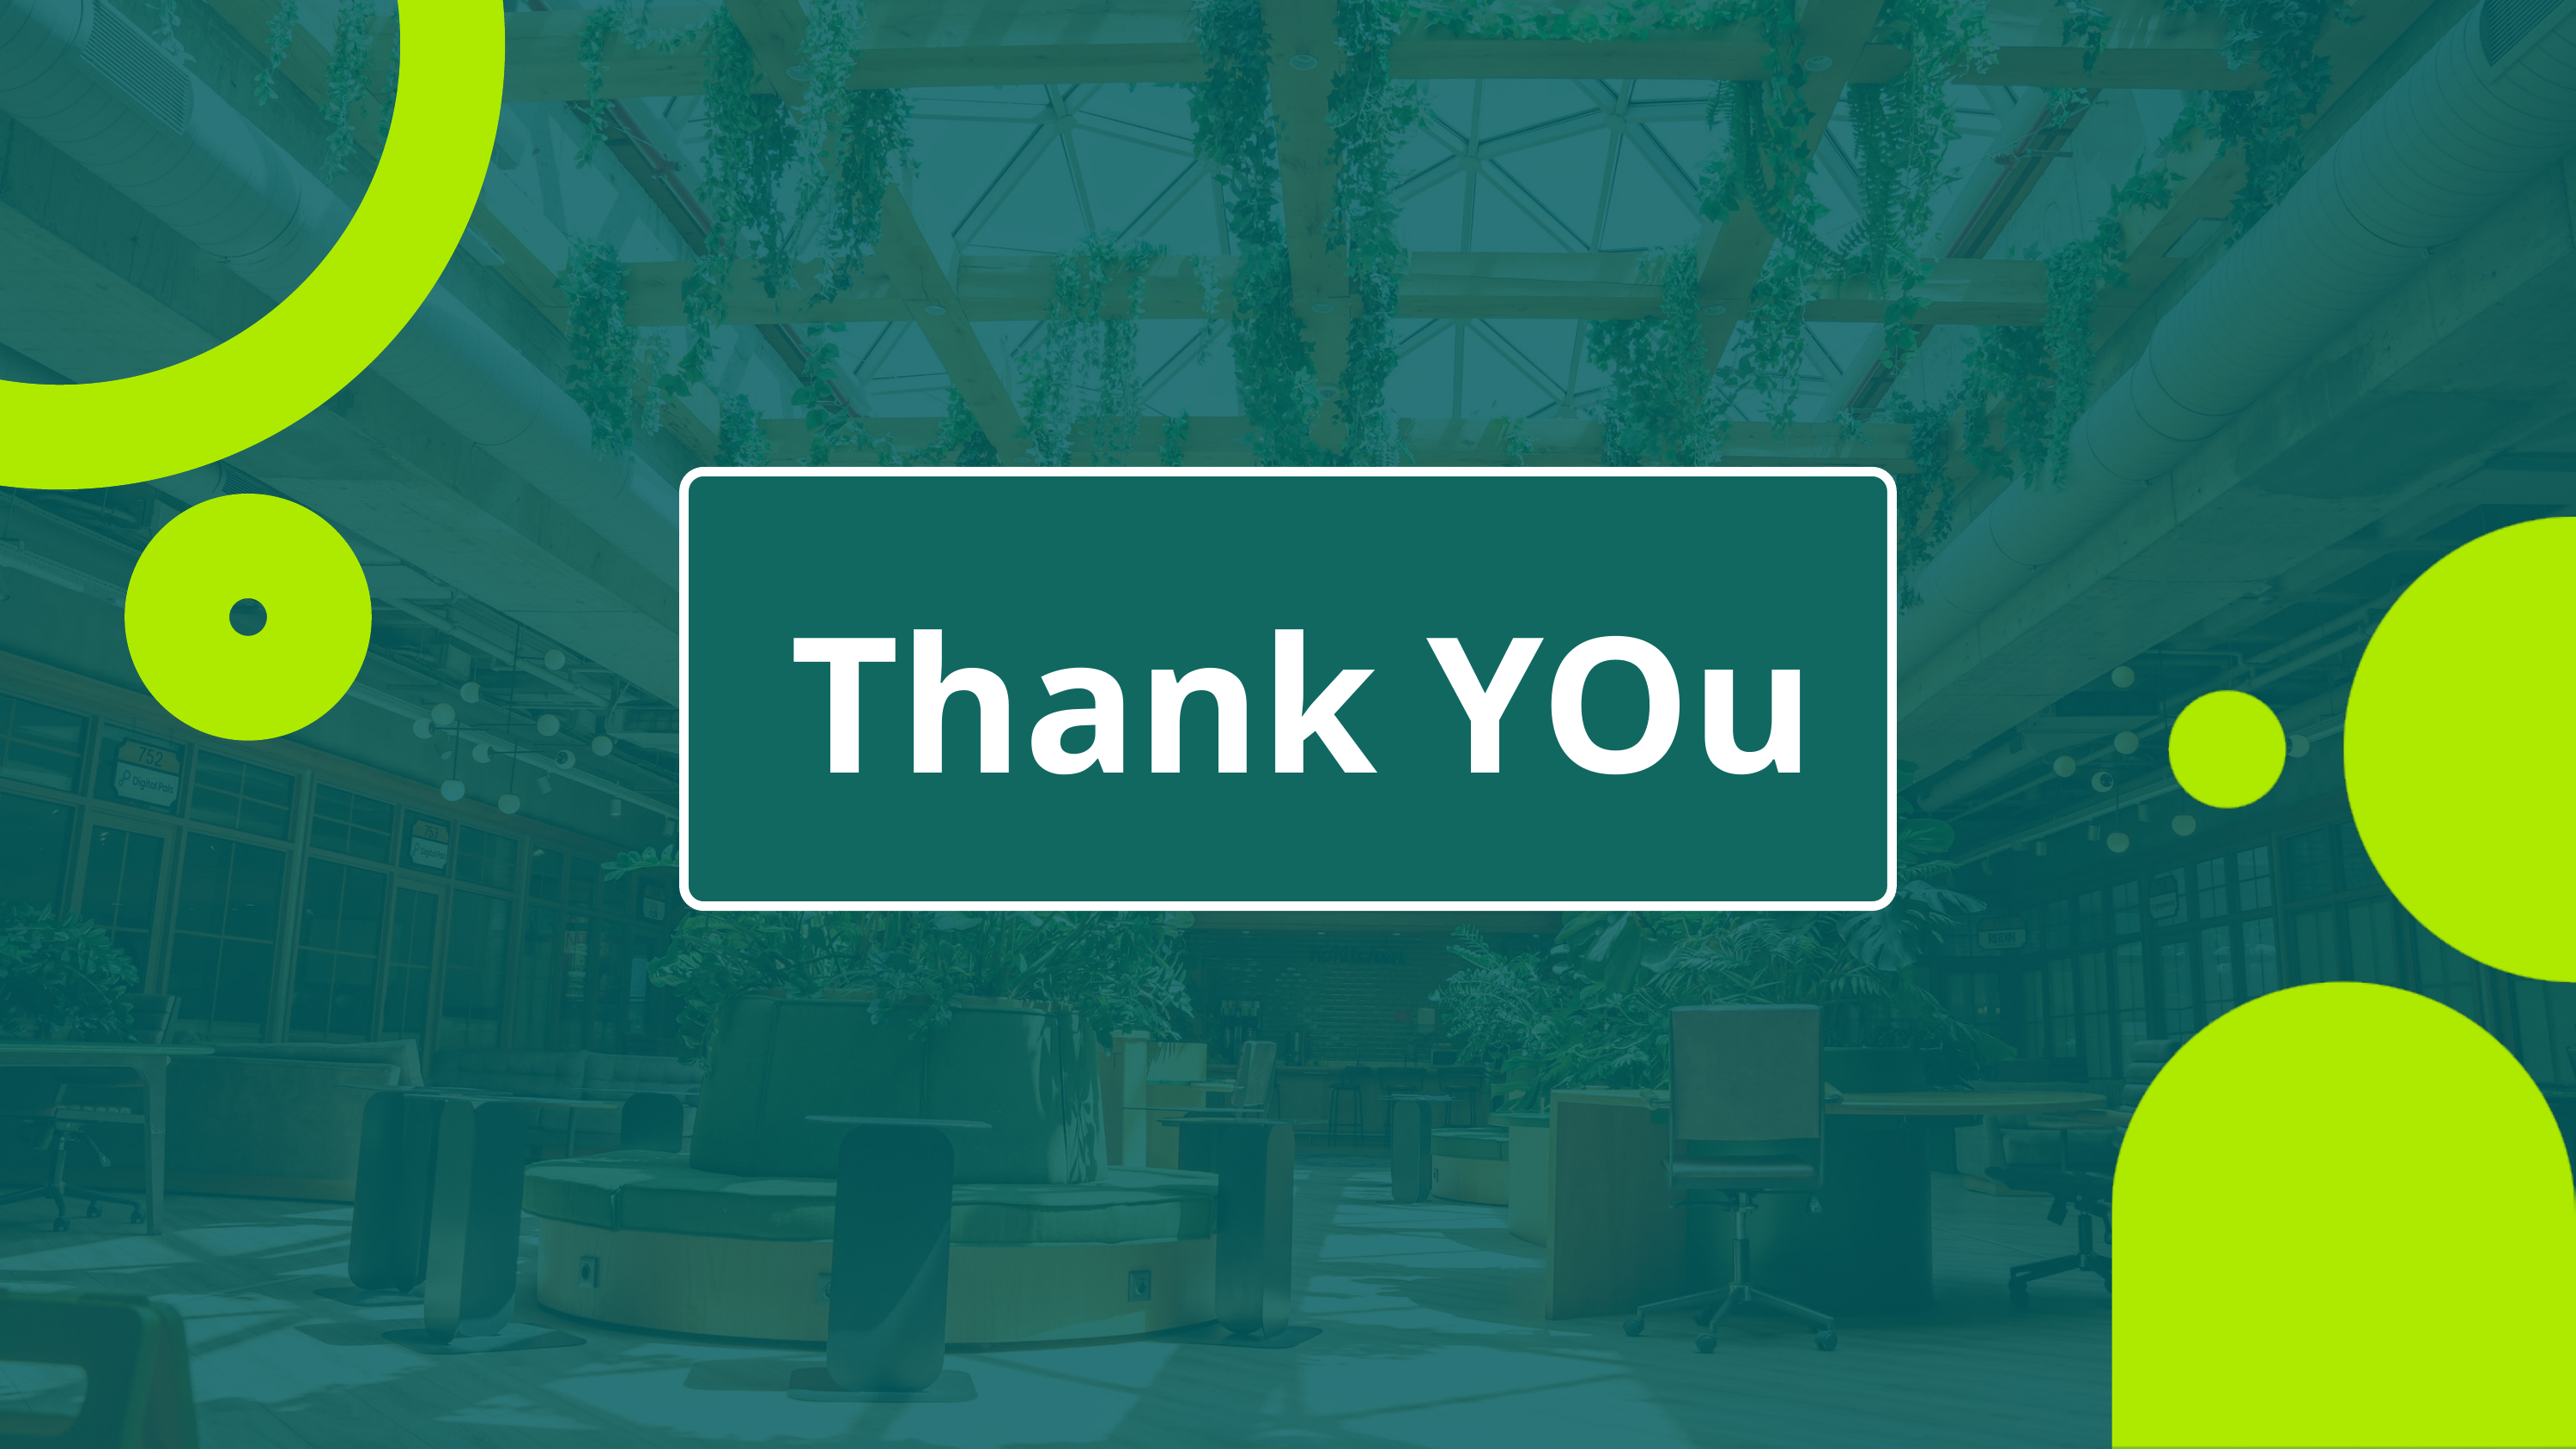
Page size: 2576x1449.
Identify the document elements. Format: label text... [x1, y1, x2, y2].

text_box [0, 0, 2576, 1449]
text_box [683, 471, 1893, 906]
text_box [2111, 517, 2576, 1449]
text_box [0, 0, 453, 438]
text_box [176, 545, 320, 688]
text_box Thank YOu [1896, 550, 1922, 810]
